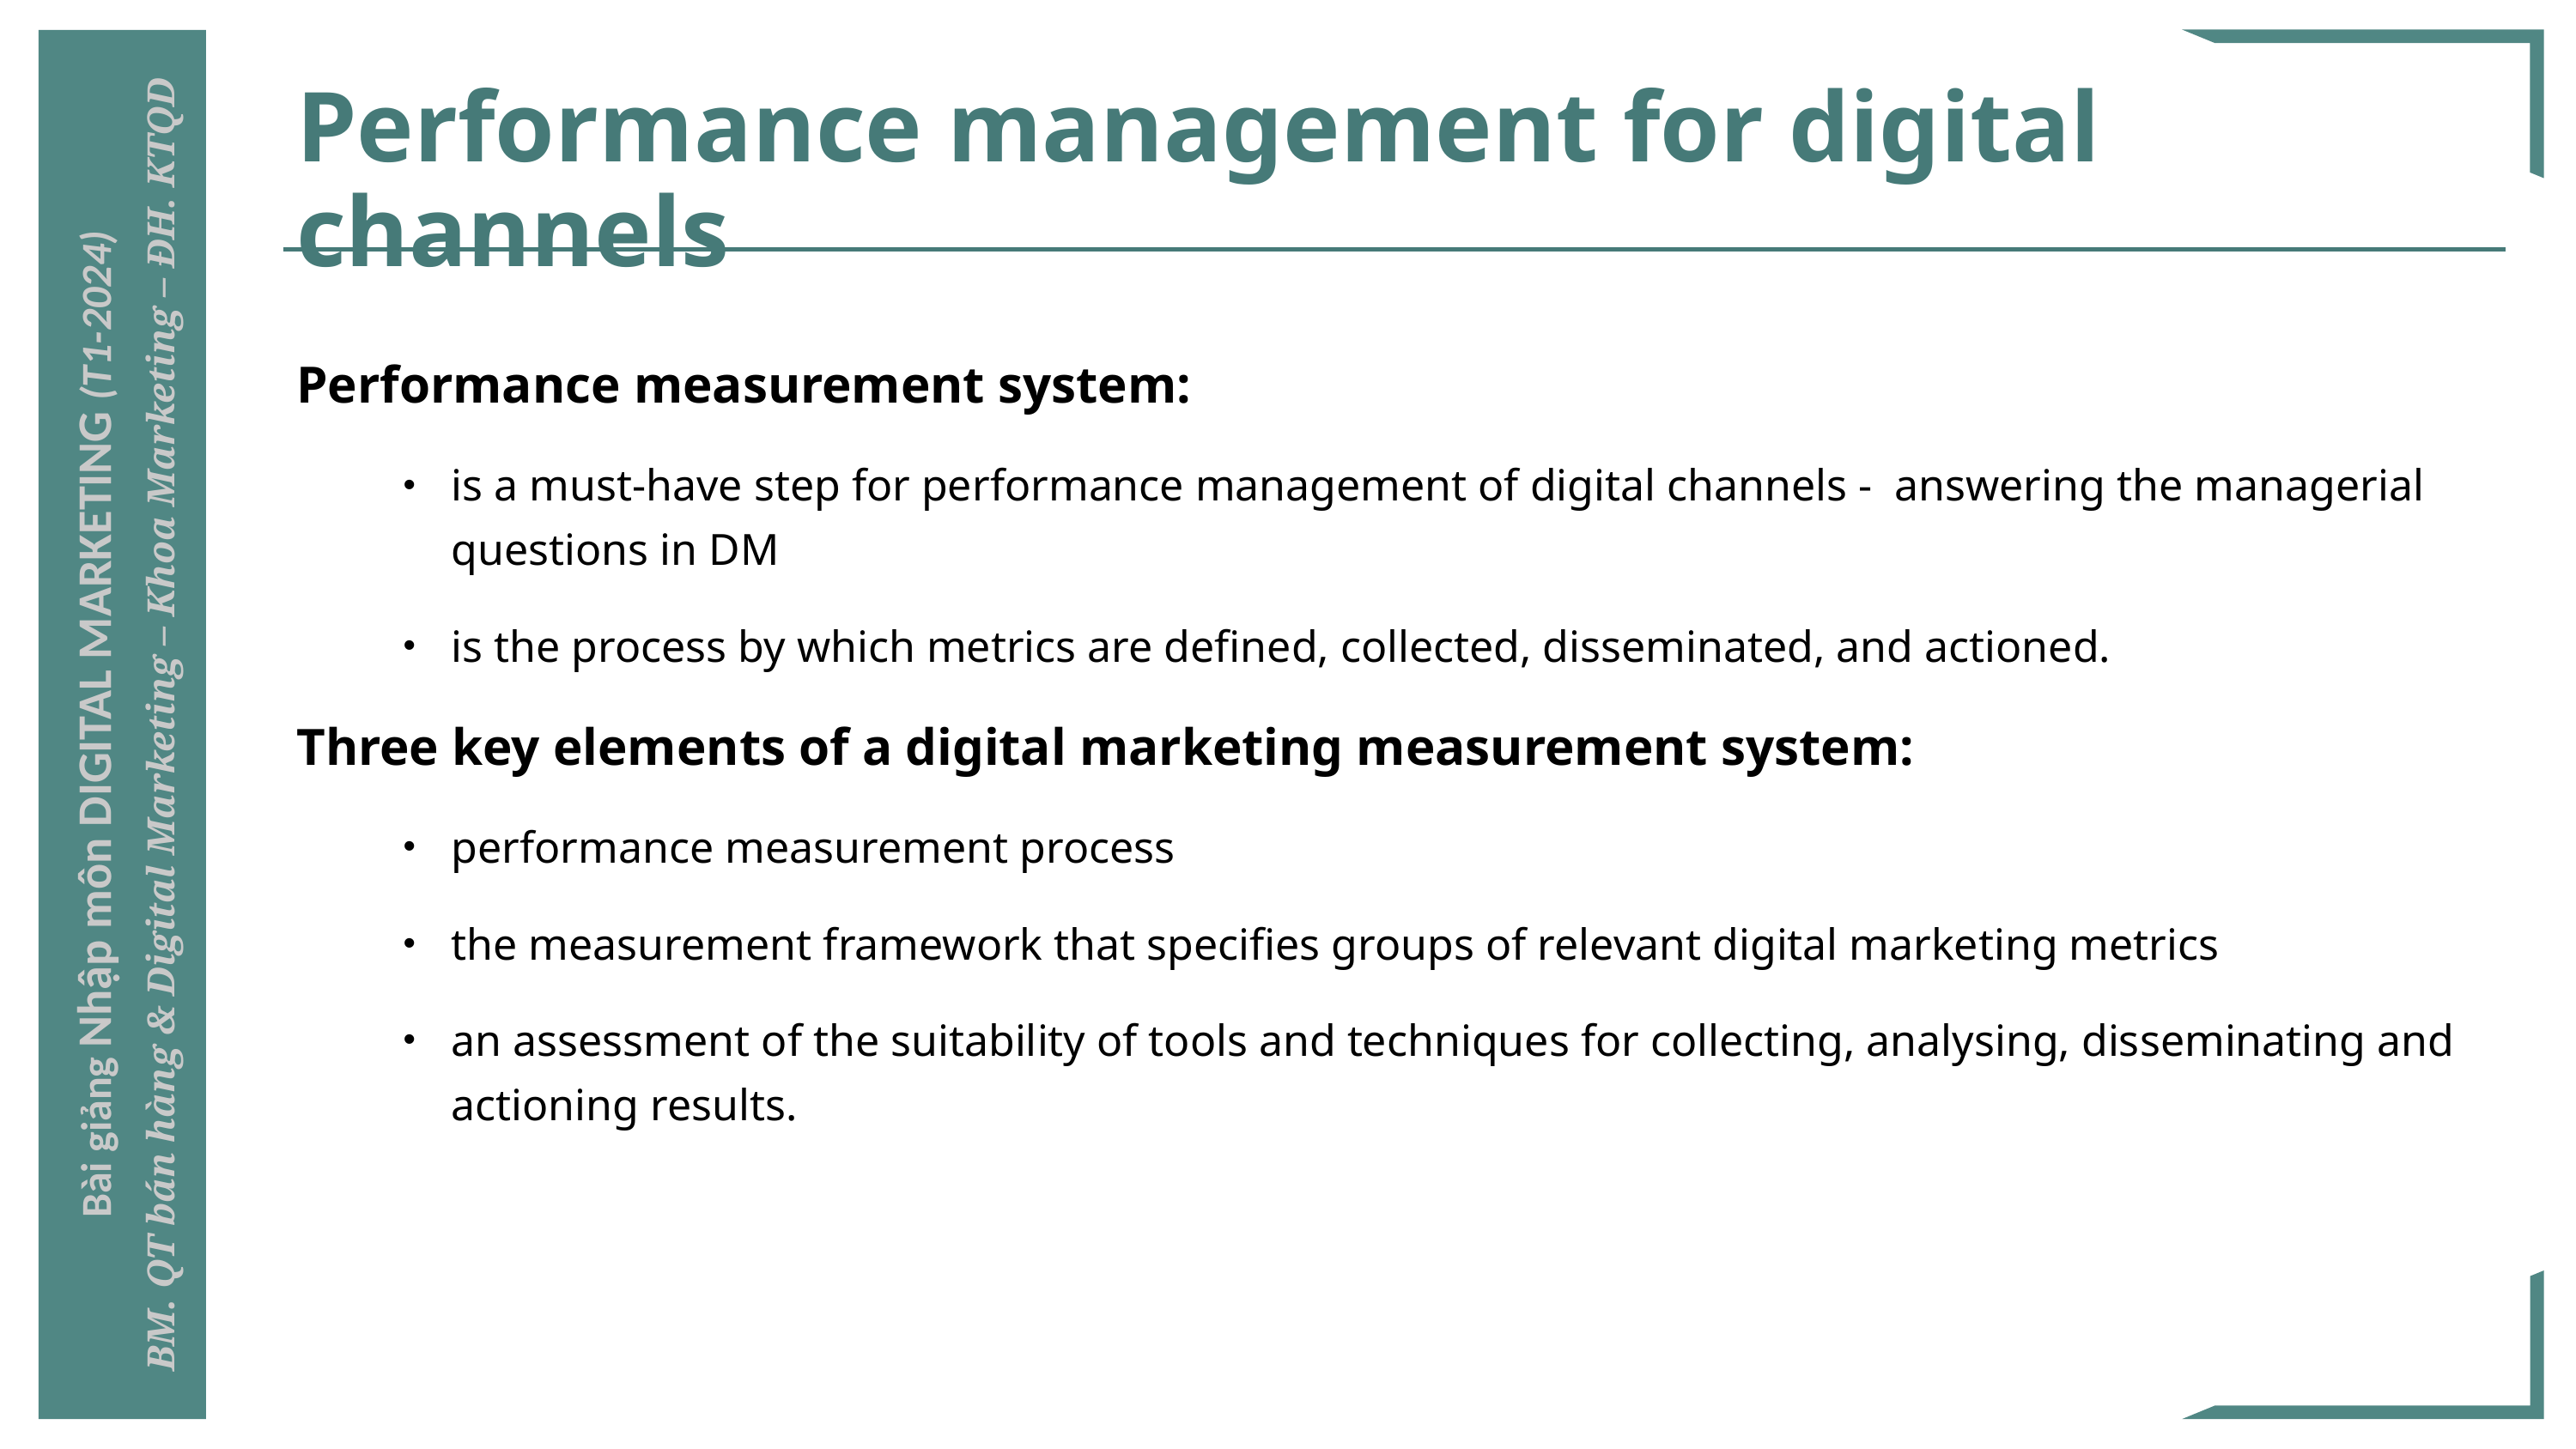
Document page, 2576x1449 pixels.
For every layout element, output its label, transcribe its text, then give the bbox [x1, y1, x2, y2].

title Performance management for digital channels [283, 71, 2506, 295]
list Performance measurement system: is a must-have step for performance management of digital channels - answering the managerial questions in DM is the process by which metrics are defined, collected, disseminated, and actioned. Three key elements of a digital marketing measurement system: performance measurement process the measurement framework that specifies groups of relevant digital marketing metrics an assessment of the suitability of tools and techniques for collecting, analysing, disseminating and actioning results. [283, 335, 2506, 1377]
